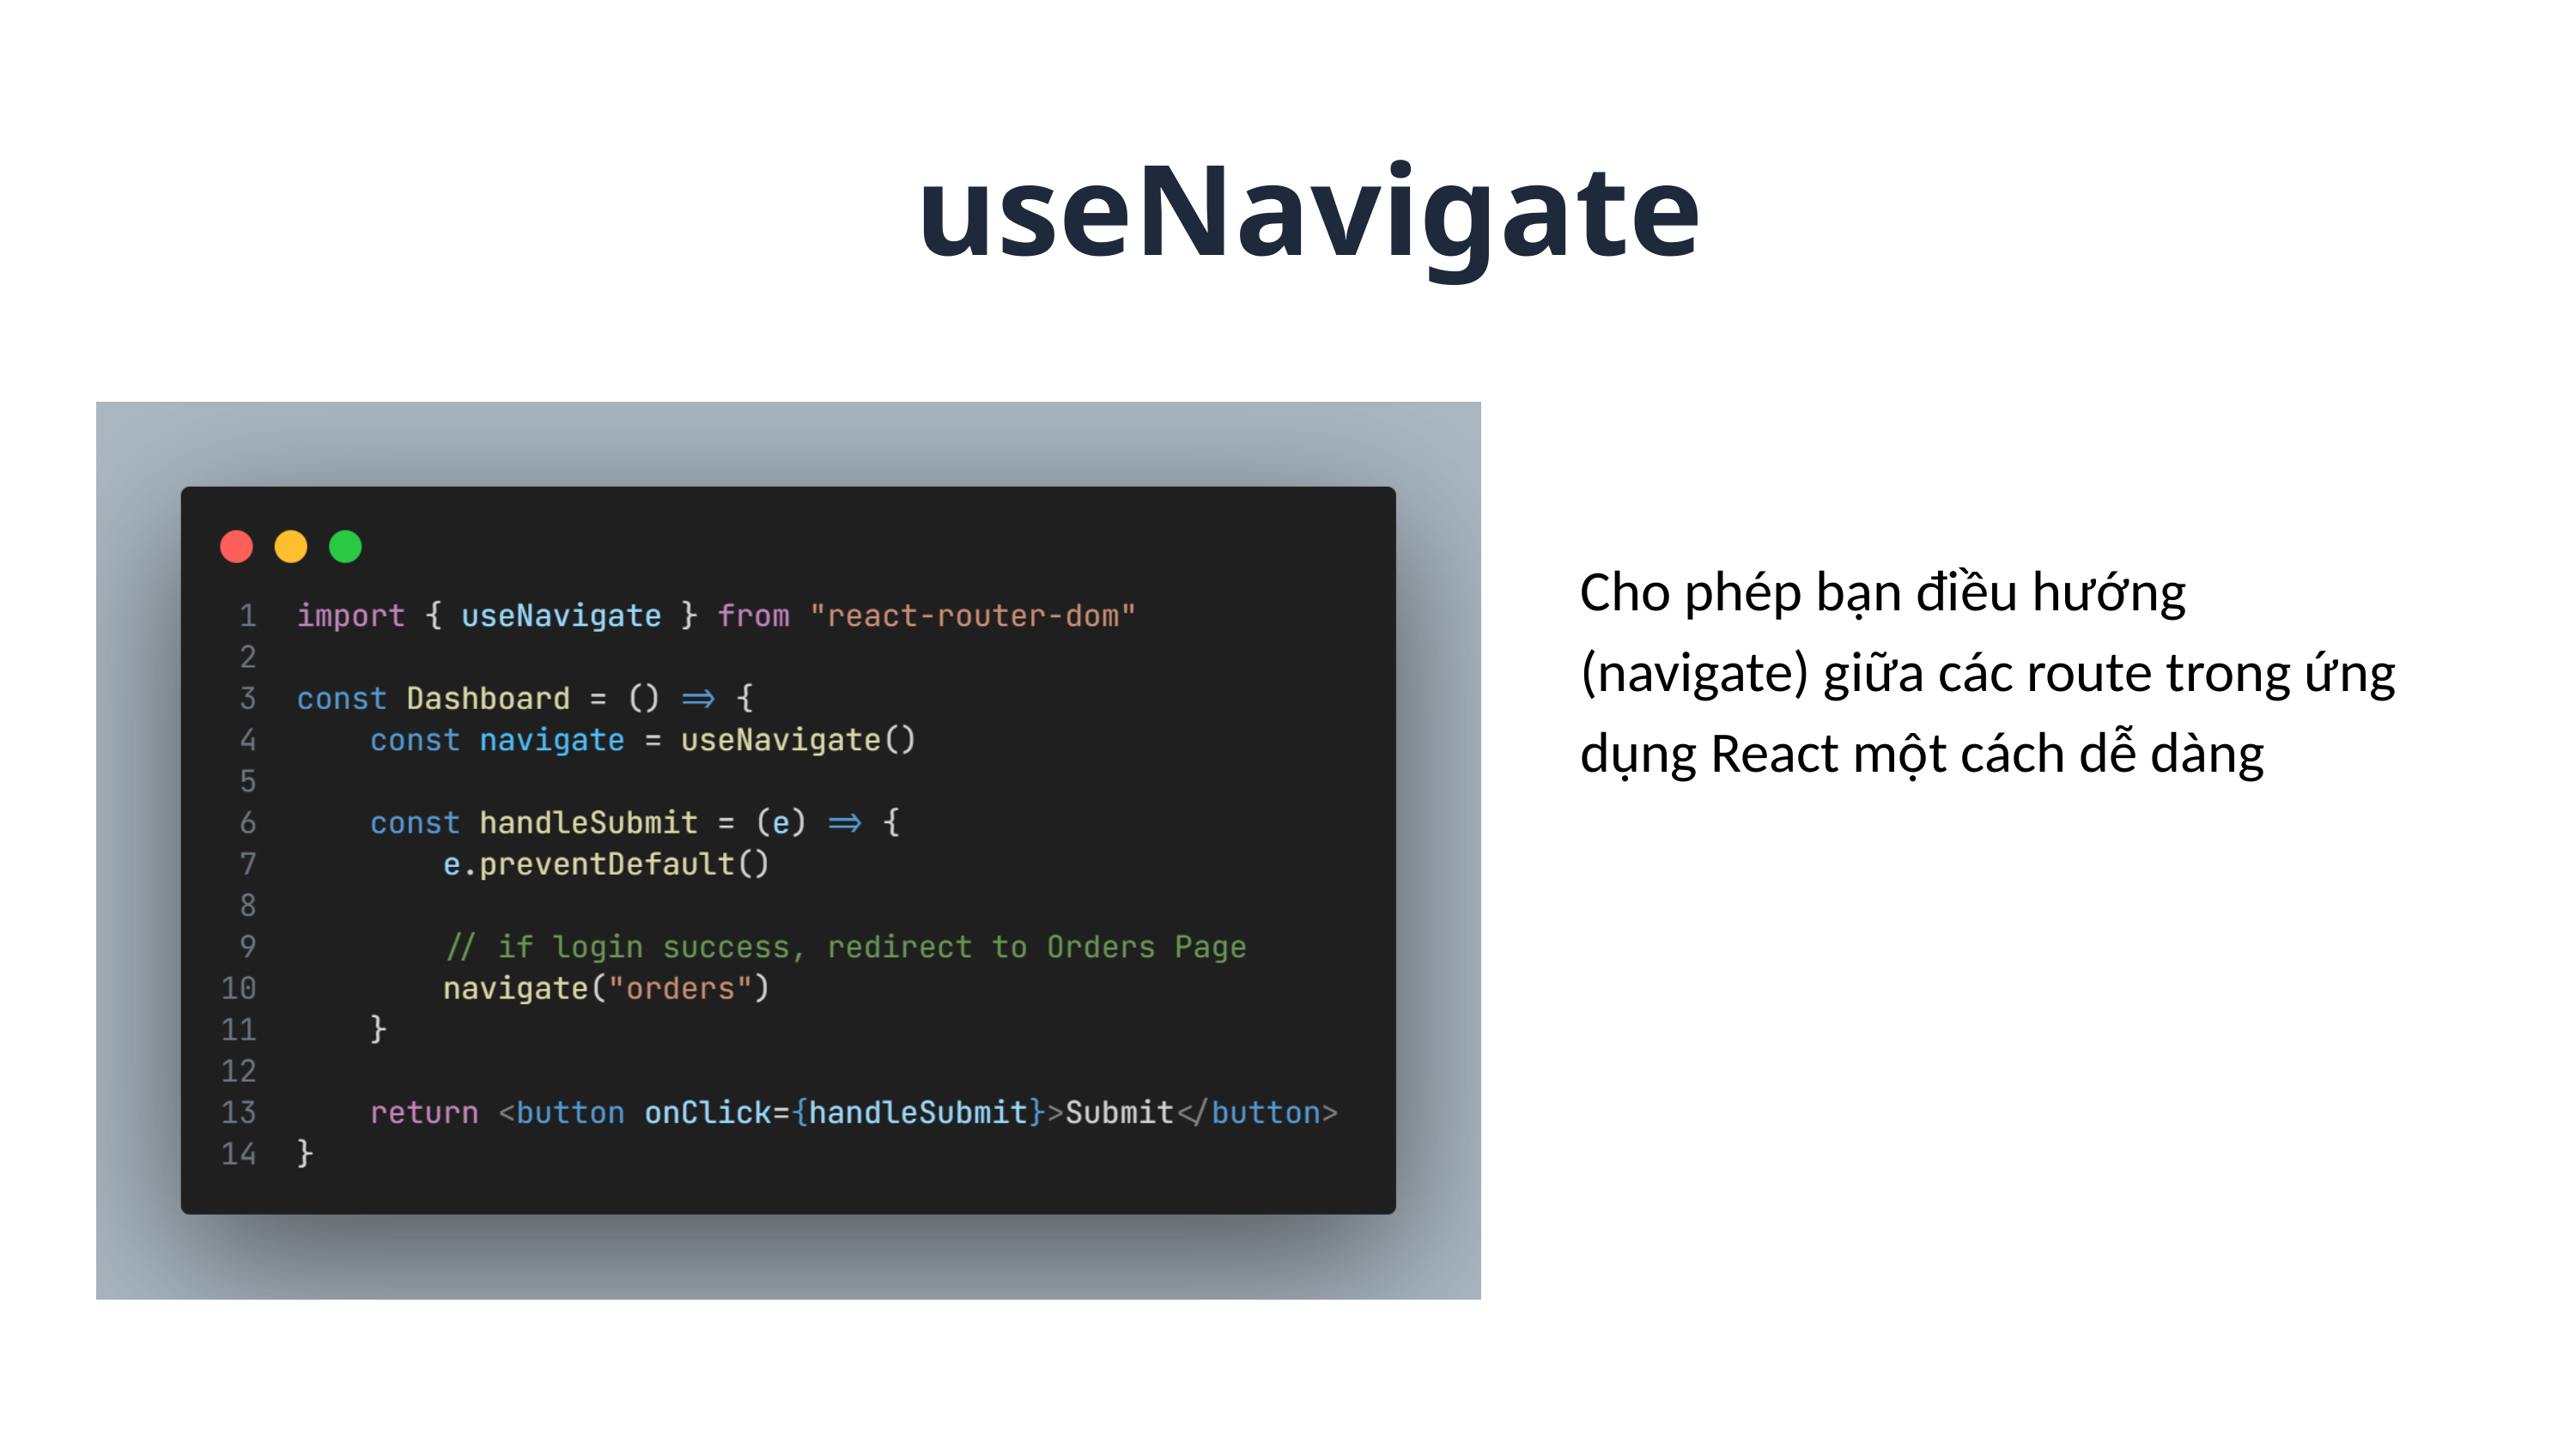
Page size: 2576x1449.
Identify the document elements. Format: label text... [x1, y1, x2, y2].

text_box useNavigate [21, 155, 2576, 282]
picture [96, 402, 1482, 1300]
text_box Cho phép bạn điều hướng (navigate) giữa các route trong ứng dụng React một cách dễ dàng [1534, 542, 2404, 784]
